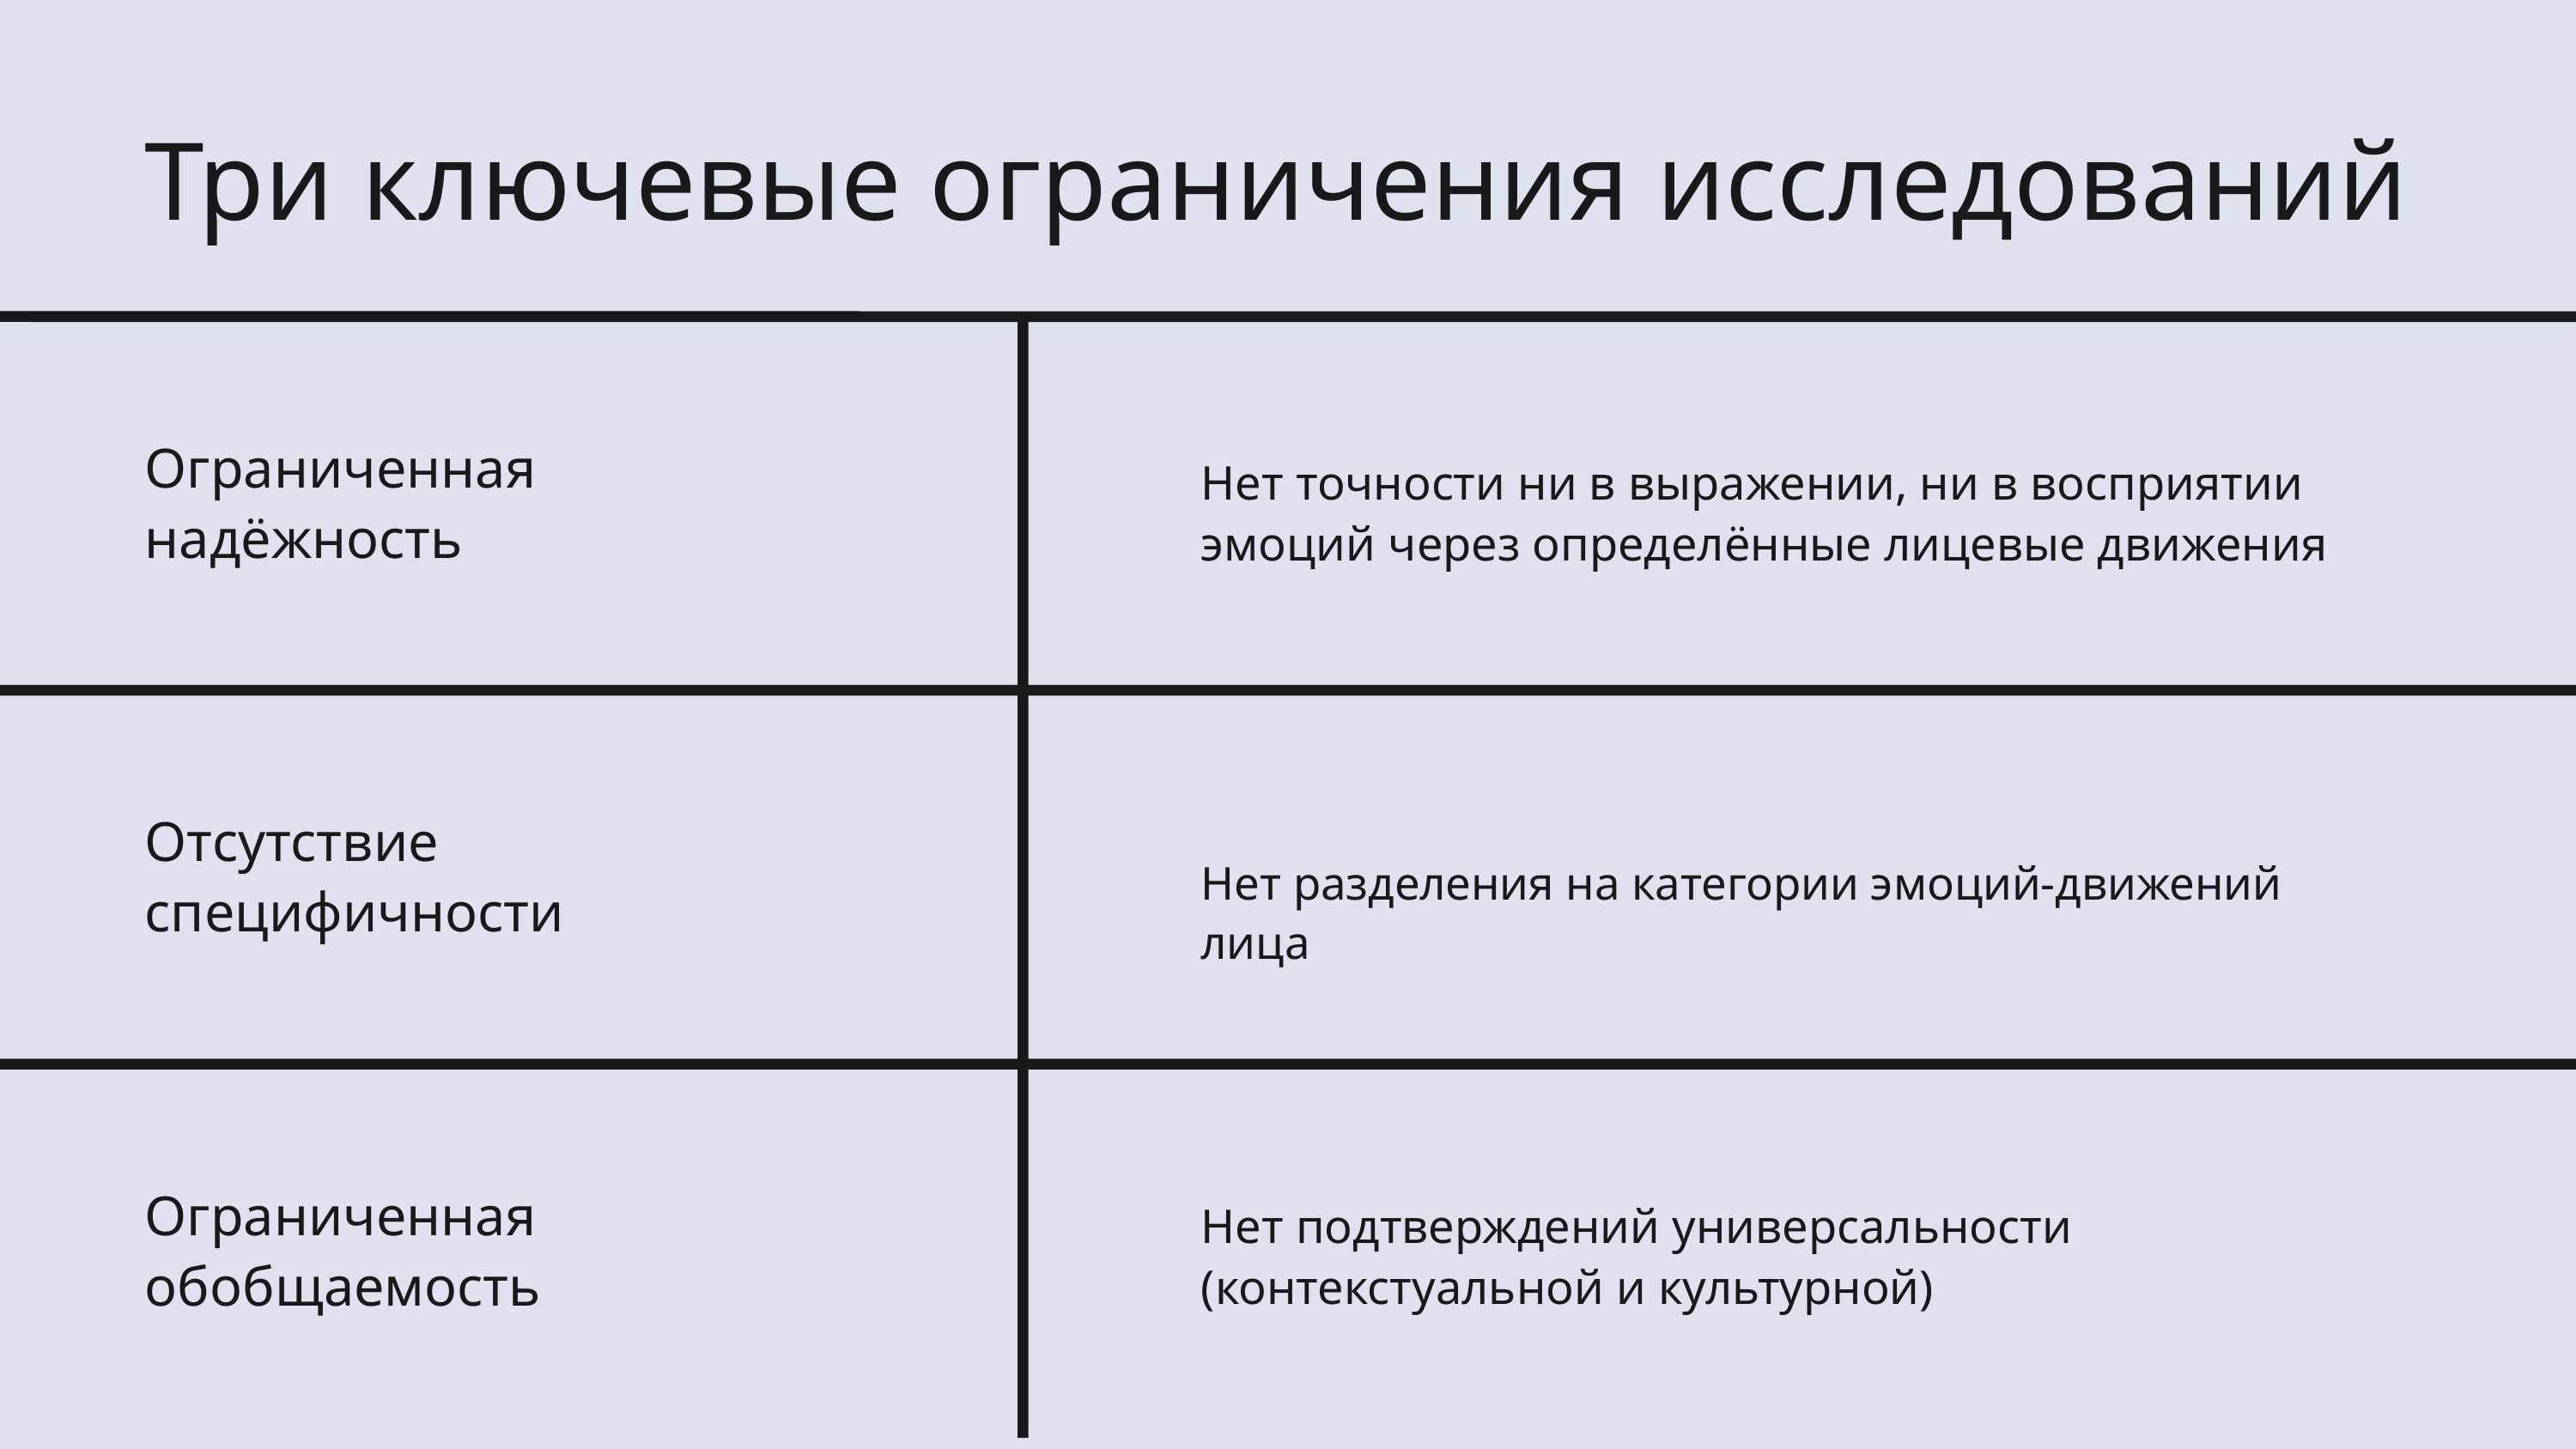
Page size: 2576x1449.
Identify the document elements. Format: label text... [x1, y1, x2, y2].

text_box Нет разделения на категории эмоций-движений лица [1200, 850, 2391, 968]
text_box Три ключевые ограничения исследований [144, 112, 2448, 242]
text_box Ограниченная надёжность [144, 427, 833, 569]
text_box Нет точности ни в выражении, ни в восприятии эмоций через определённые лицевые движения [1200, 449, 2391, 570]
text_box Ограниченная обобщаемость [144, 1175, 833, 1317]
text_box Отсутствие специфичности [144, 802, 833, 943]
text_box Нет подтверждений универсальности (контекстуальной и культурной) [1200, 1192, 2391, 1313]
